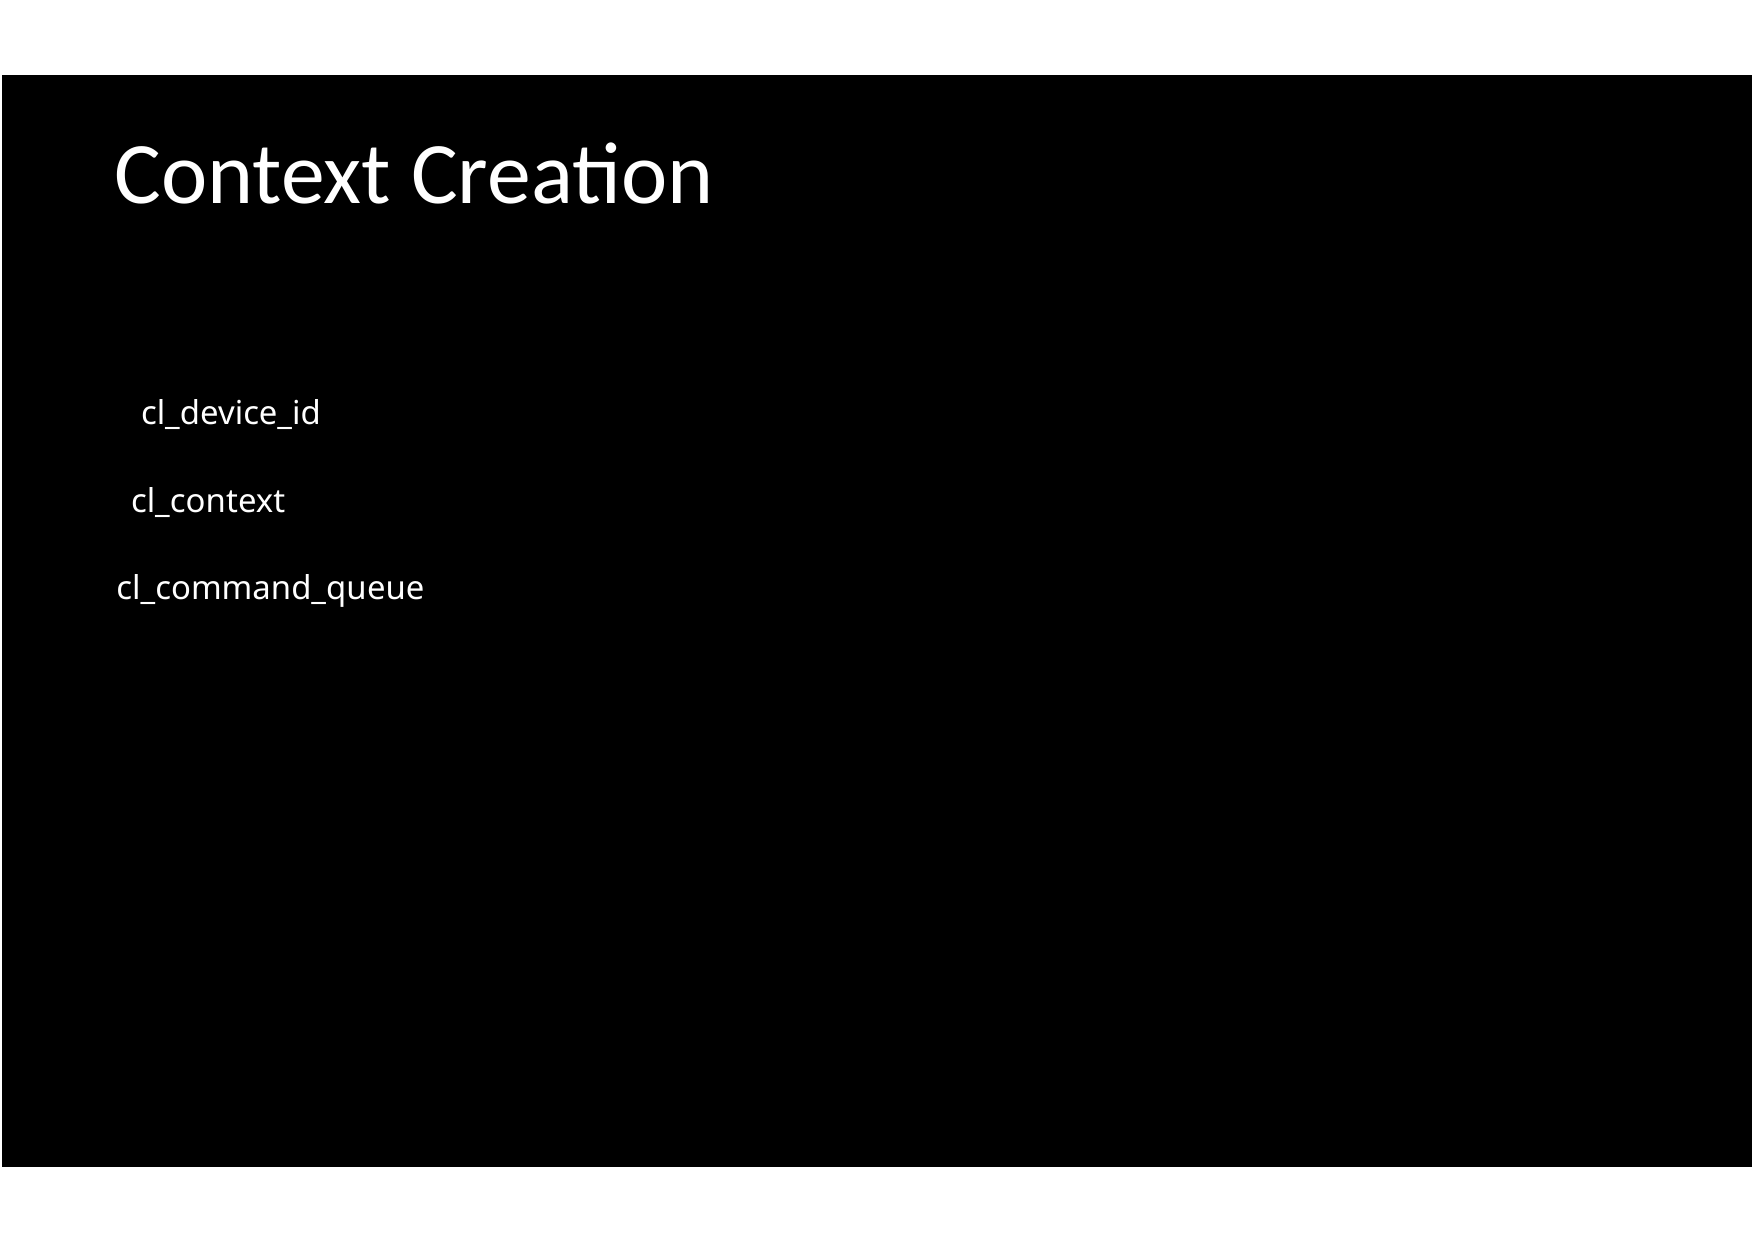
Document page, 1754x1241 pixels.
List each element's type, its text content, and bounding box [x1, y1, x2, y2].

text_box cl_device_id [140, 391, 322, 439]
text_box cl_context [130, 479, 311, 527]
text_box [0, 73, 1754, 1169]
text_box Context Creation [114, 127, 714, 229]
text_box cl_command_queue [116, 568, 426, 614]
